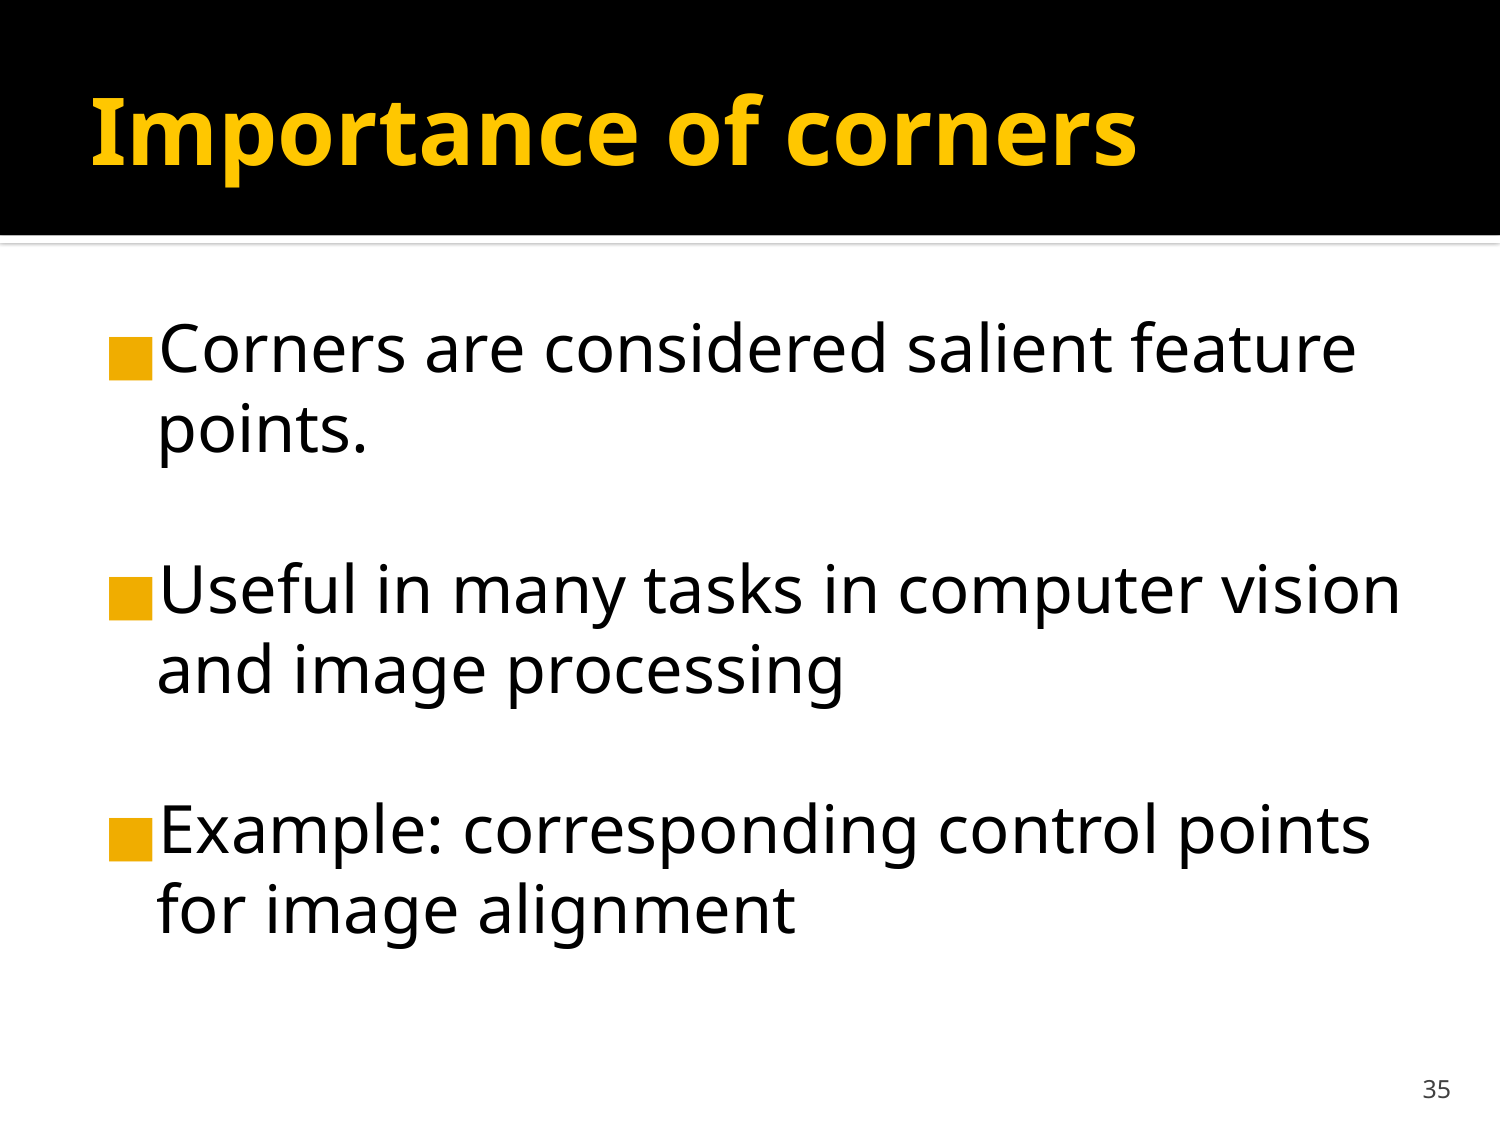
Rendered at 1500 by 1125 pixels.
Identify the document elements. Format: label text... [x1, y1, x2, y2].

list Corners are considered salient feature points. Useful in many tasks in computer vision and image processing Example: corresponding control points for image alignment [75, 291, 1425, 1050]
title Importance of corners [75, 25, 1425, 231]
slide_number ‹#› [1345, 1062, 1467, 1108]
